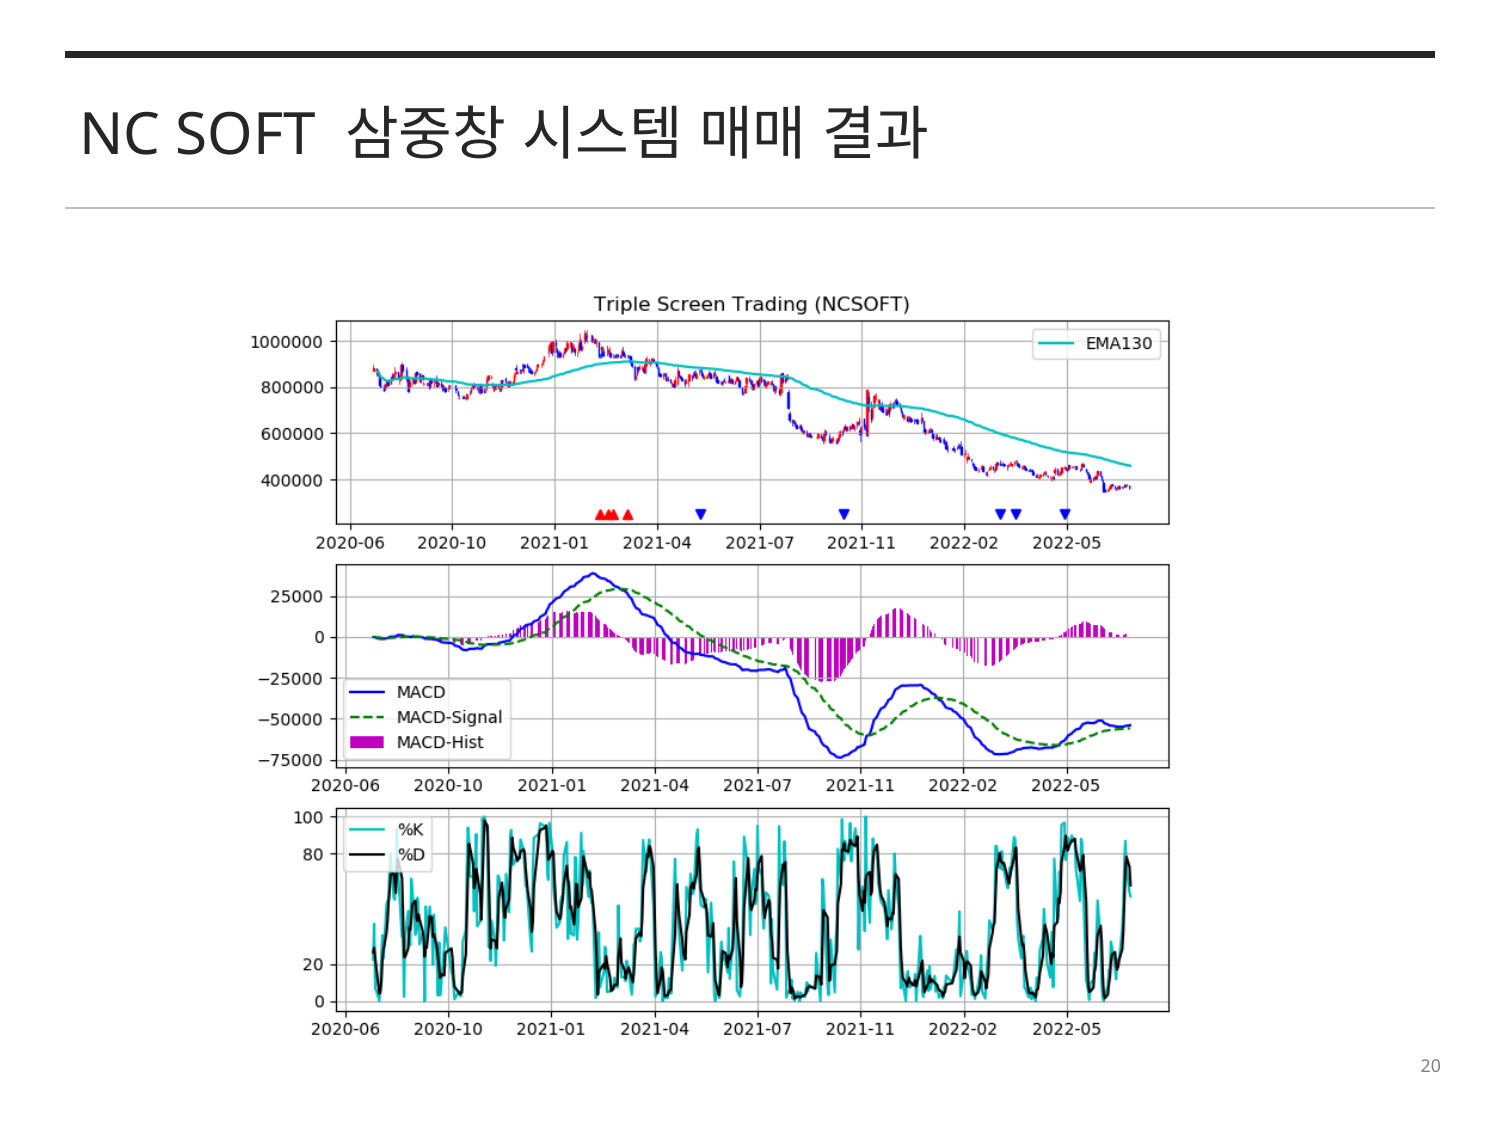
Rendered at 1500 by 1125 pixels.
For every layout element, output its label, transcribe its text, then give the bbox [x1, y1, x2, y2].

picture [201, 213, 1276, 1109]
text_box NC SOFT 삼중창 시스템 매매 결과 [64, 125, 1270, 174]
